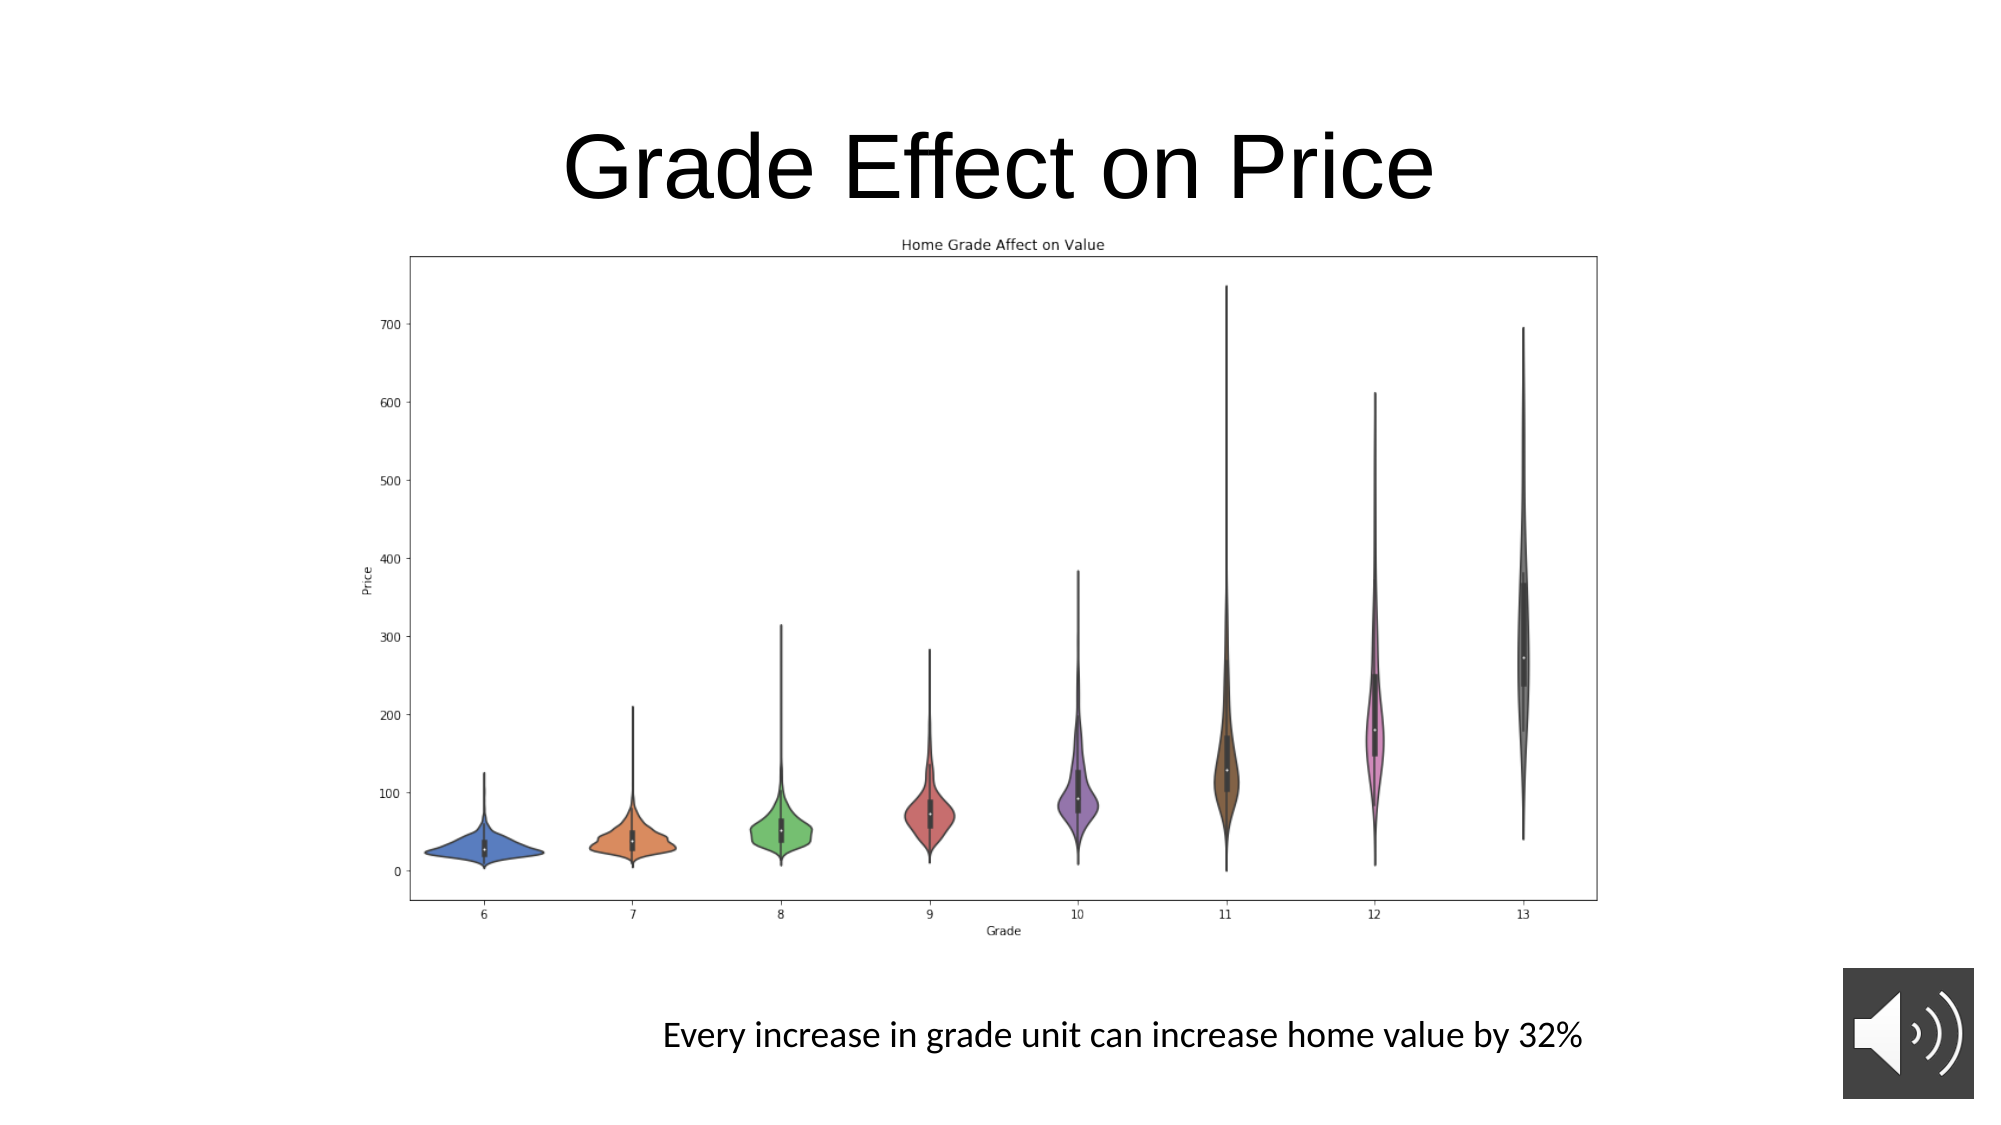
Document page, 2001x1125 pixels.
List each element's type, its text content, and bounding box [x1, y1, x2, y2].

text_box Every increase in grade unit can increase home value by 32% [648, 1002, 1599, 1063]
picture [1841, 966, 1975, 1100]
title Grade Effect on Price [137, 59, 1863, 278]
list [354, 230, 1605, 945]
